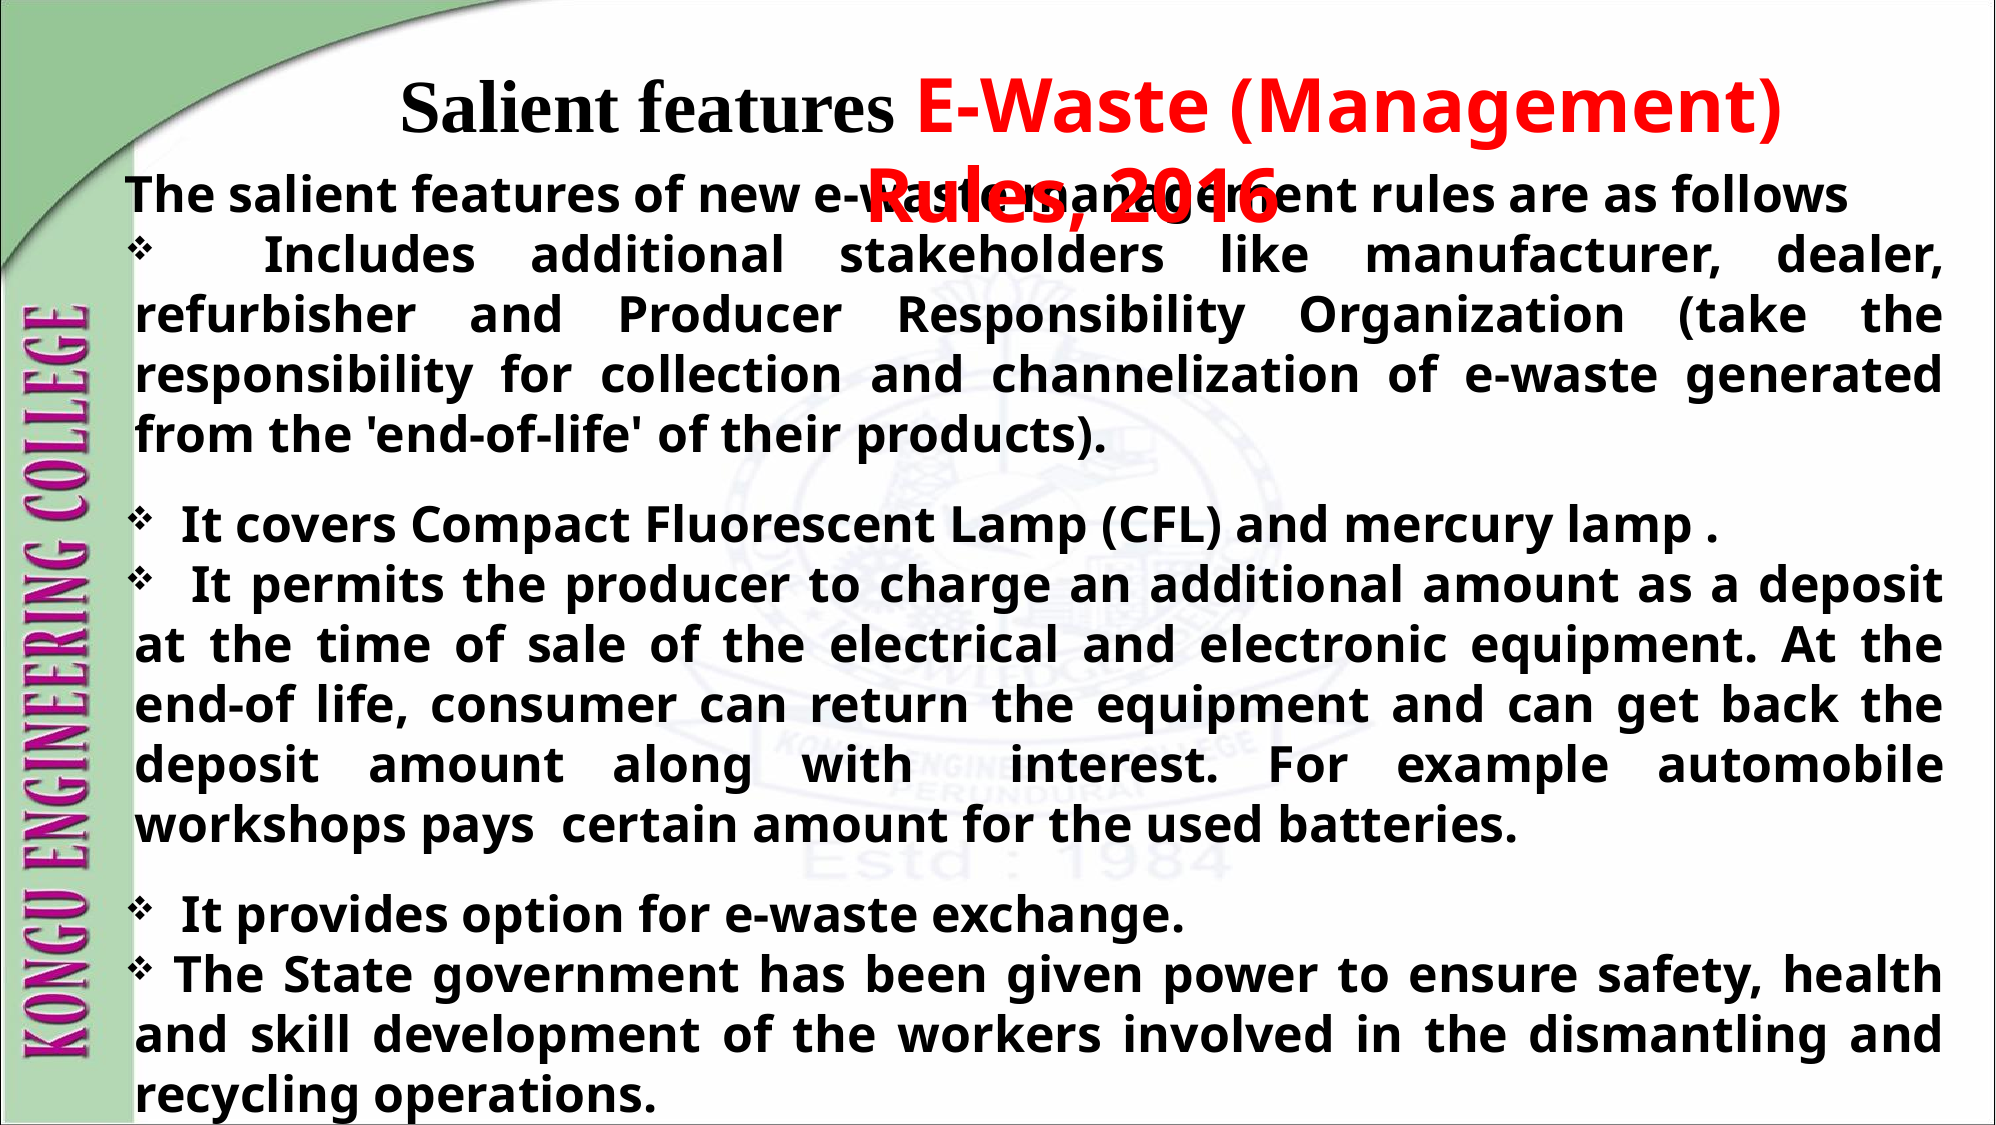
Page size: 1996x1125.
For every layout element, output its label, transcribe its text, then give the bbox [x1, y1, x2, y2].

picture [0, 0, 1996, 1125]
text_box Salient features E-Waste (Management) Rules, 2016 [272, 49, 1910, 245]
text_box The salient features of new e-waste management rules are as follows Includes additional stakeholders like manufacturer, dealer, refurbisher and Producer Responsibility Organization (take the responsibility for collection and channelization of e-waste generated from the 'end-of-life' of their products). It covers Compact Fluorescent Lamp (CFL) and mercury lamp . It permits the producer to charge an additional amount as a deposit at the time of sale of the electrical and electronic equipment. At the end-of life, consumer can return the equipment and can get back the deposit amount along with interest. For example automobile workshops pays certain amount for the used batteries. It provides option for e-waste exchange. The State government has been given power to ensure safety, health and skill development of the workers involved in the dismantling and recycling operations. [110, 124, 1960, 1125]
